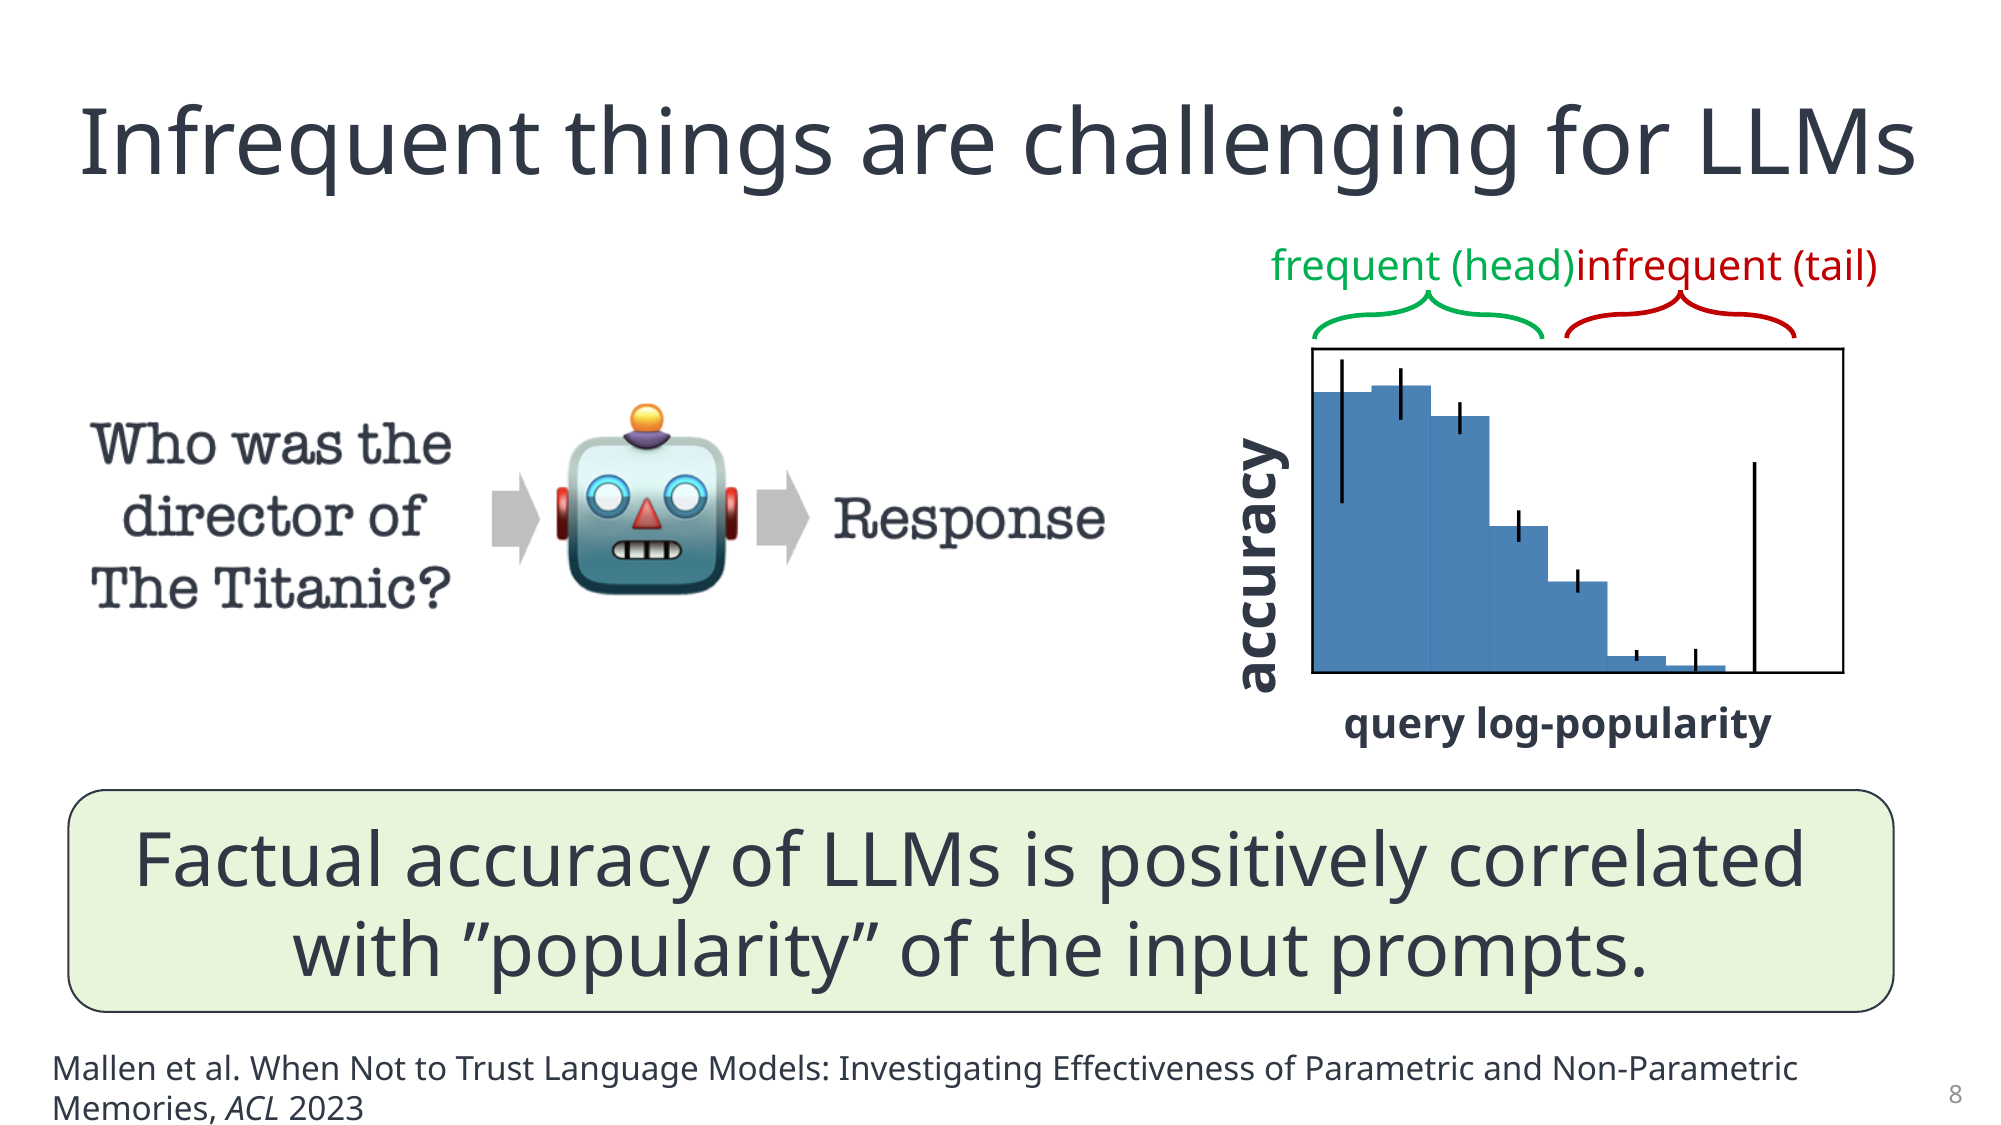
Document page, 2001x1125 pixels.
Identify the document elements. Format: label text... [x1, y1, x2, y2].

title Infrequent things are challenging for LLMs [0, 62, 2000, 228]
text_box [1314, 298, 1543, 338]
picture [36, 369, 1152, 695]
text_box frequent (head) [1262, 230, 1584, 298]
slide_number 8 [1925, 1065, 2000, 1125]
text_box Mallen et al. When Not to Trust Language Models: Investigating Effectiveness of Parametric and Non-Parametric Memories, ACL 2023 [36, 1039, 1925, 1125]
text_box [1566, 290, 1795, 338]
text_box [1220, 338, 1862, 756]
text_box Factual accuracy of LLMs is positively correlated with ”popularity” of the input prompts. [67, 789, 1895, 1013]
text_box infrequent (tail) [1567, 230, 1887, 297]
